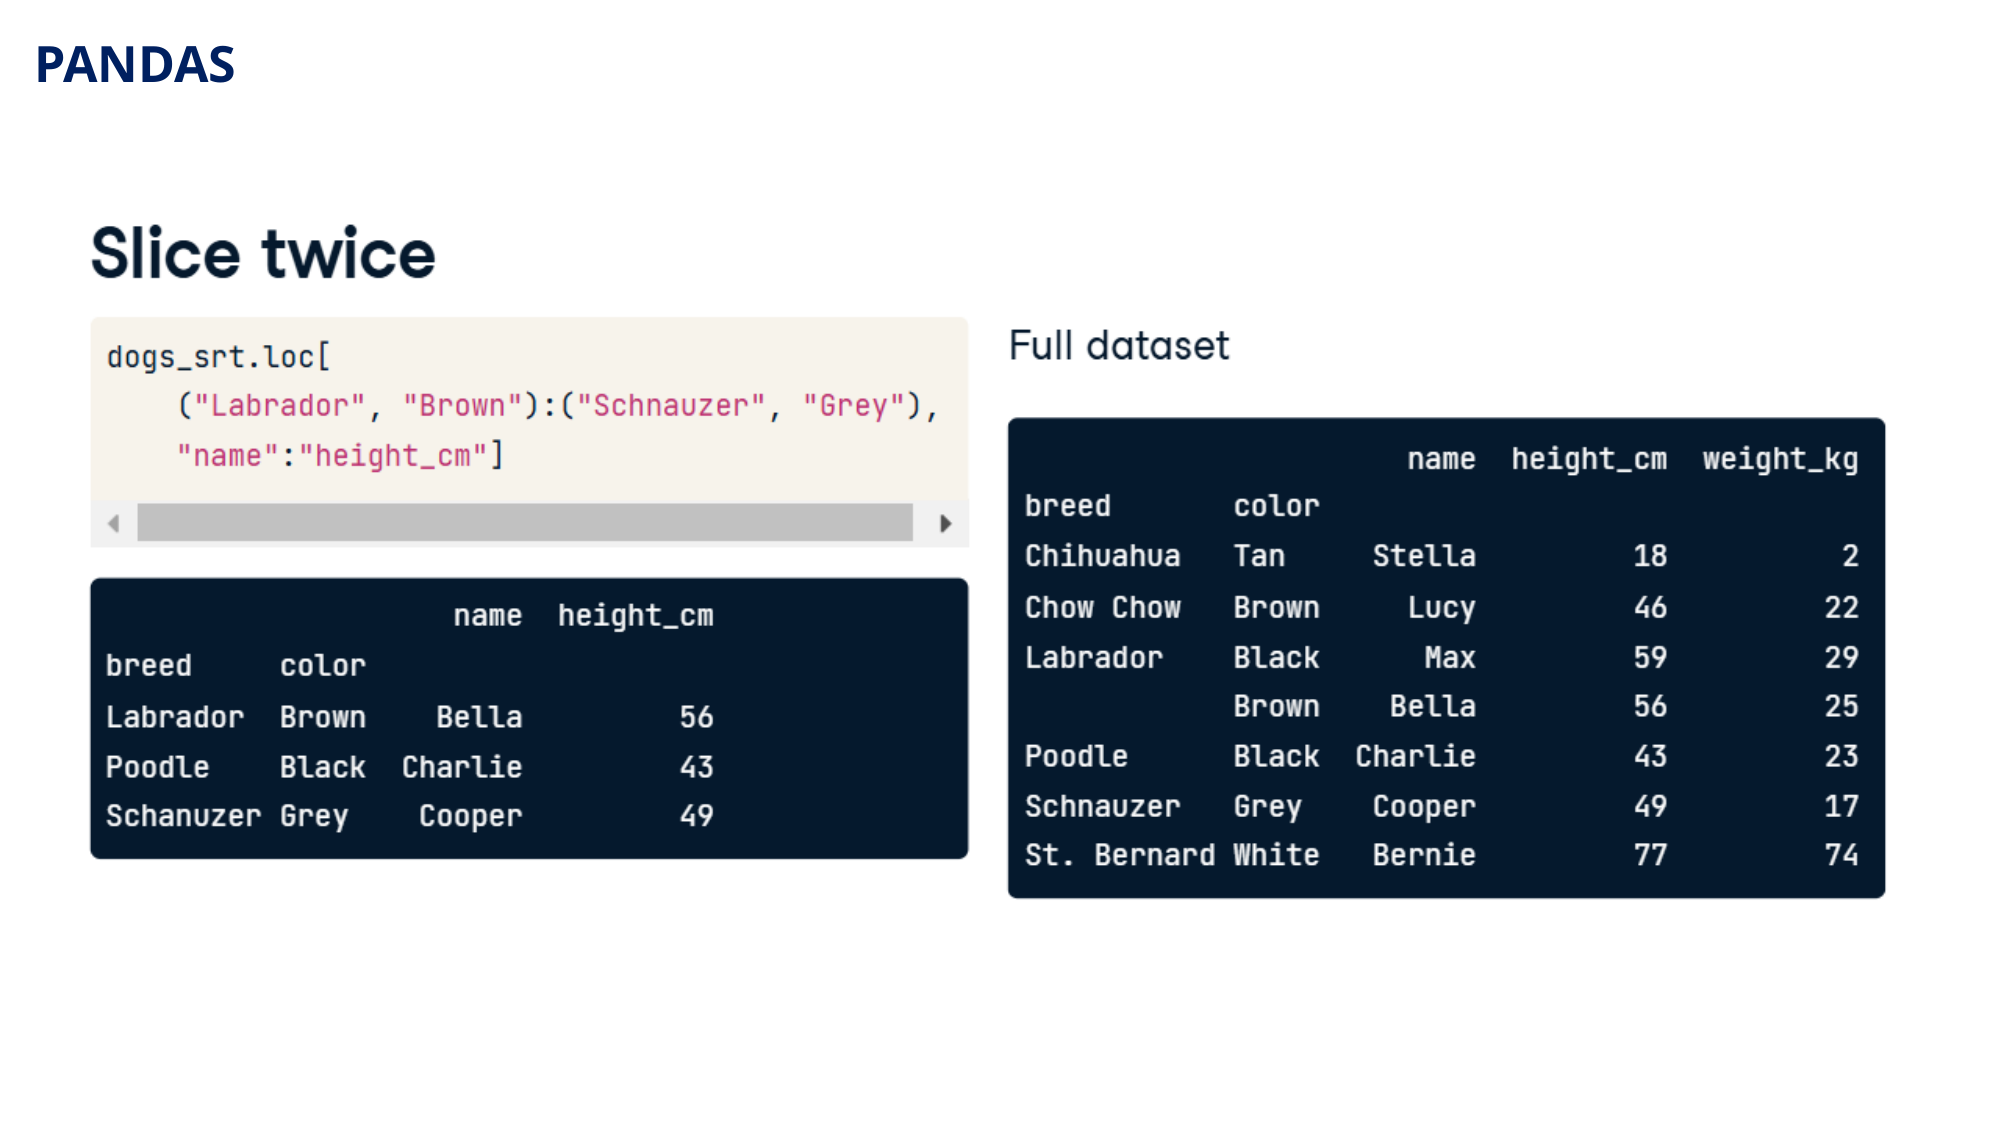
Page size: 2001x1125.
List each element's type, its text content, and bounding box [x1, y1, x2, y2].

title PANDAS [19, 21, 1670, 113]
picture [66, 178, 1934, 947]
text_box [31, 142, 1694, 832]
